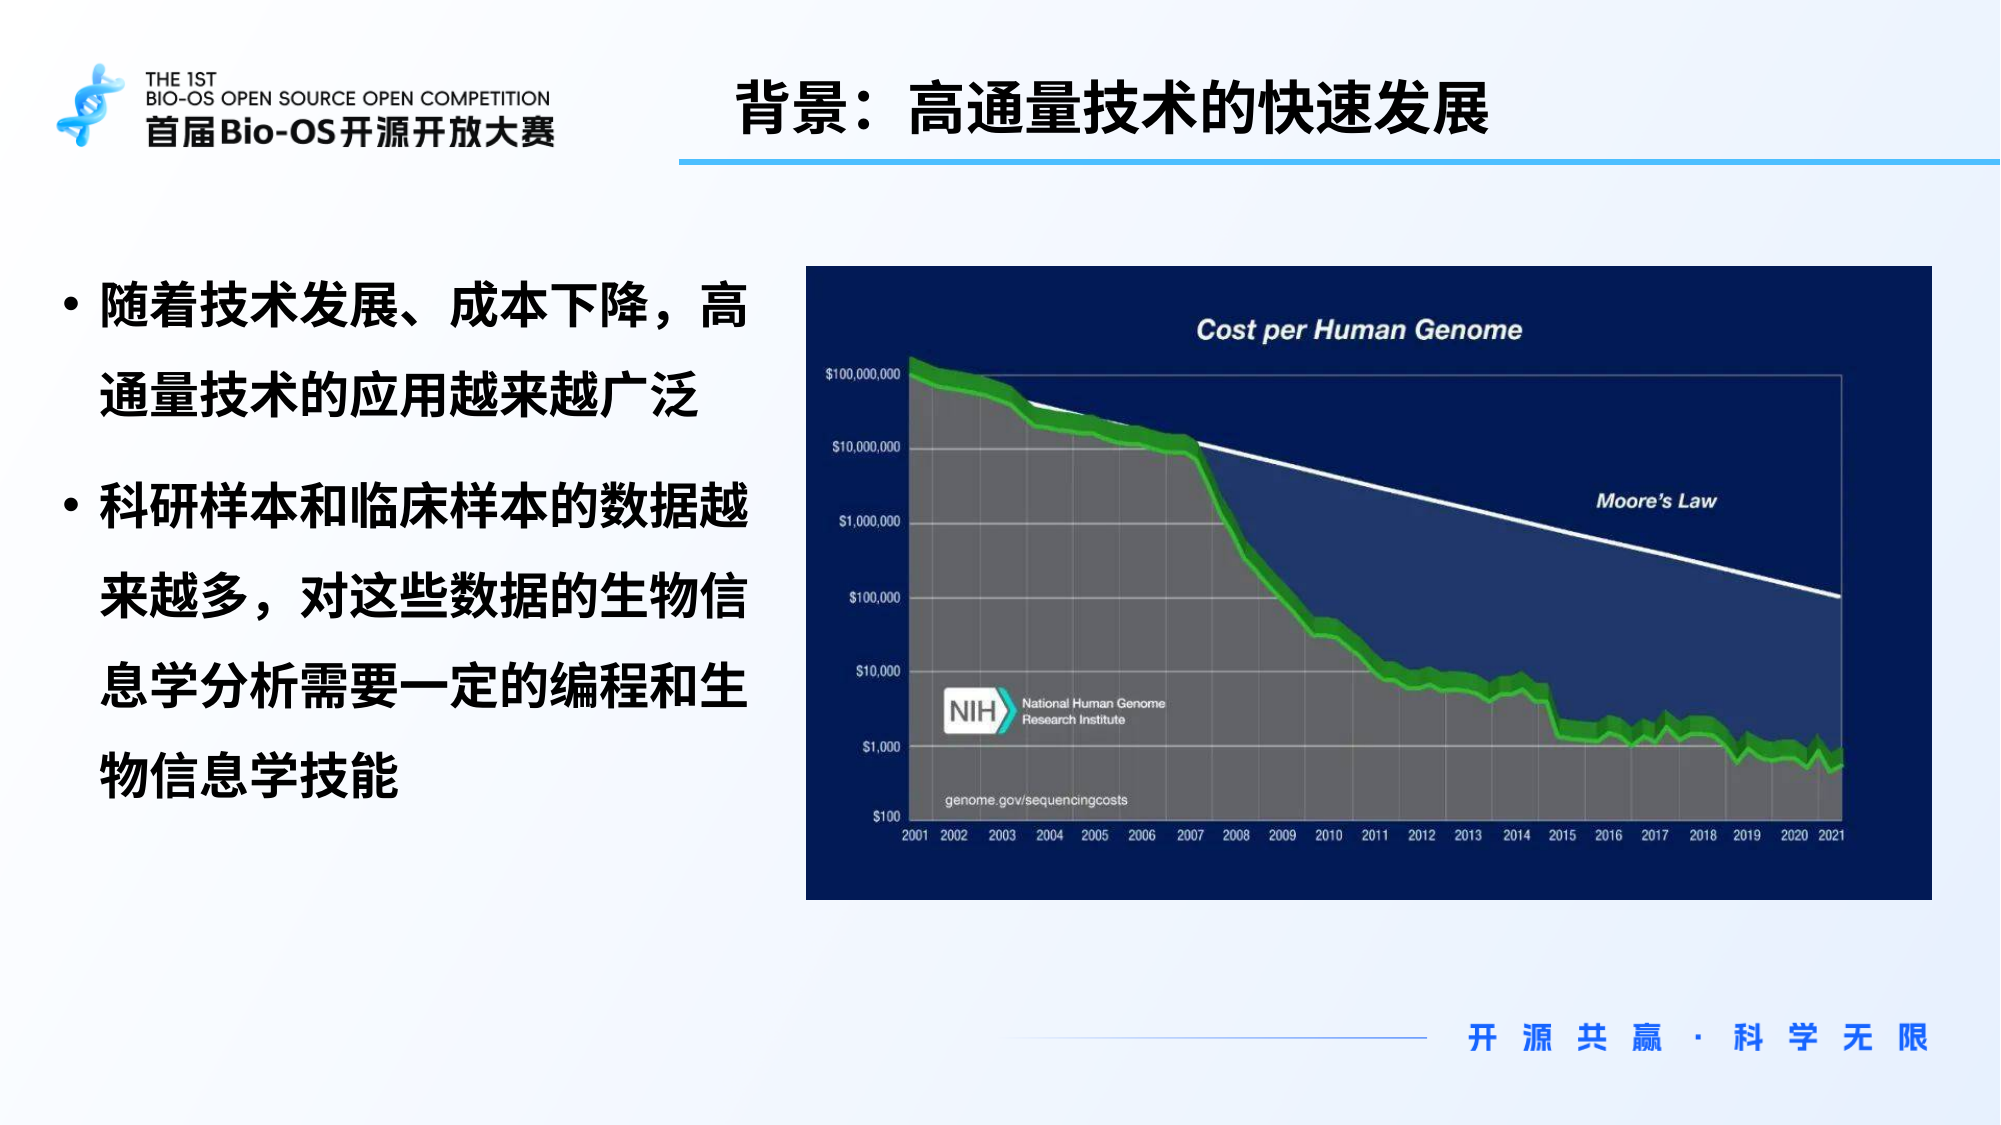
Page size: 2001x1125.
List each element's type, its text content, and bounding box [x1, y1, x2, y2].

text_box 随着技术发展、成本下降，高通量技术的应用越来越广泛 科研样本和临床样本的数据越来越多，对这些数据的生物信息学分析需要一定的编程和生物信息学技能 [47, 235, 807, 1086]
title 背景：高通量技术的快速发展 [718, 17, 2000, 187]
picture [0, 0, 2000, 1125]
